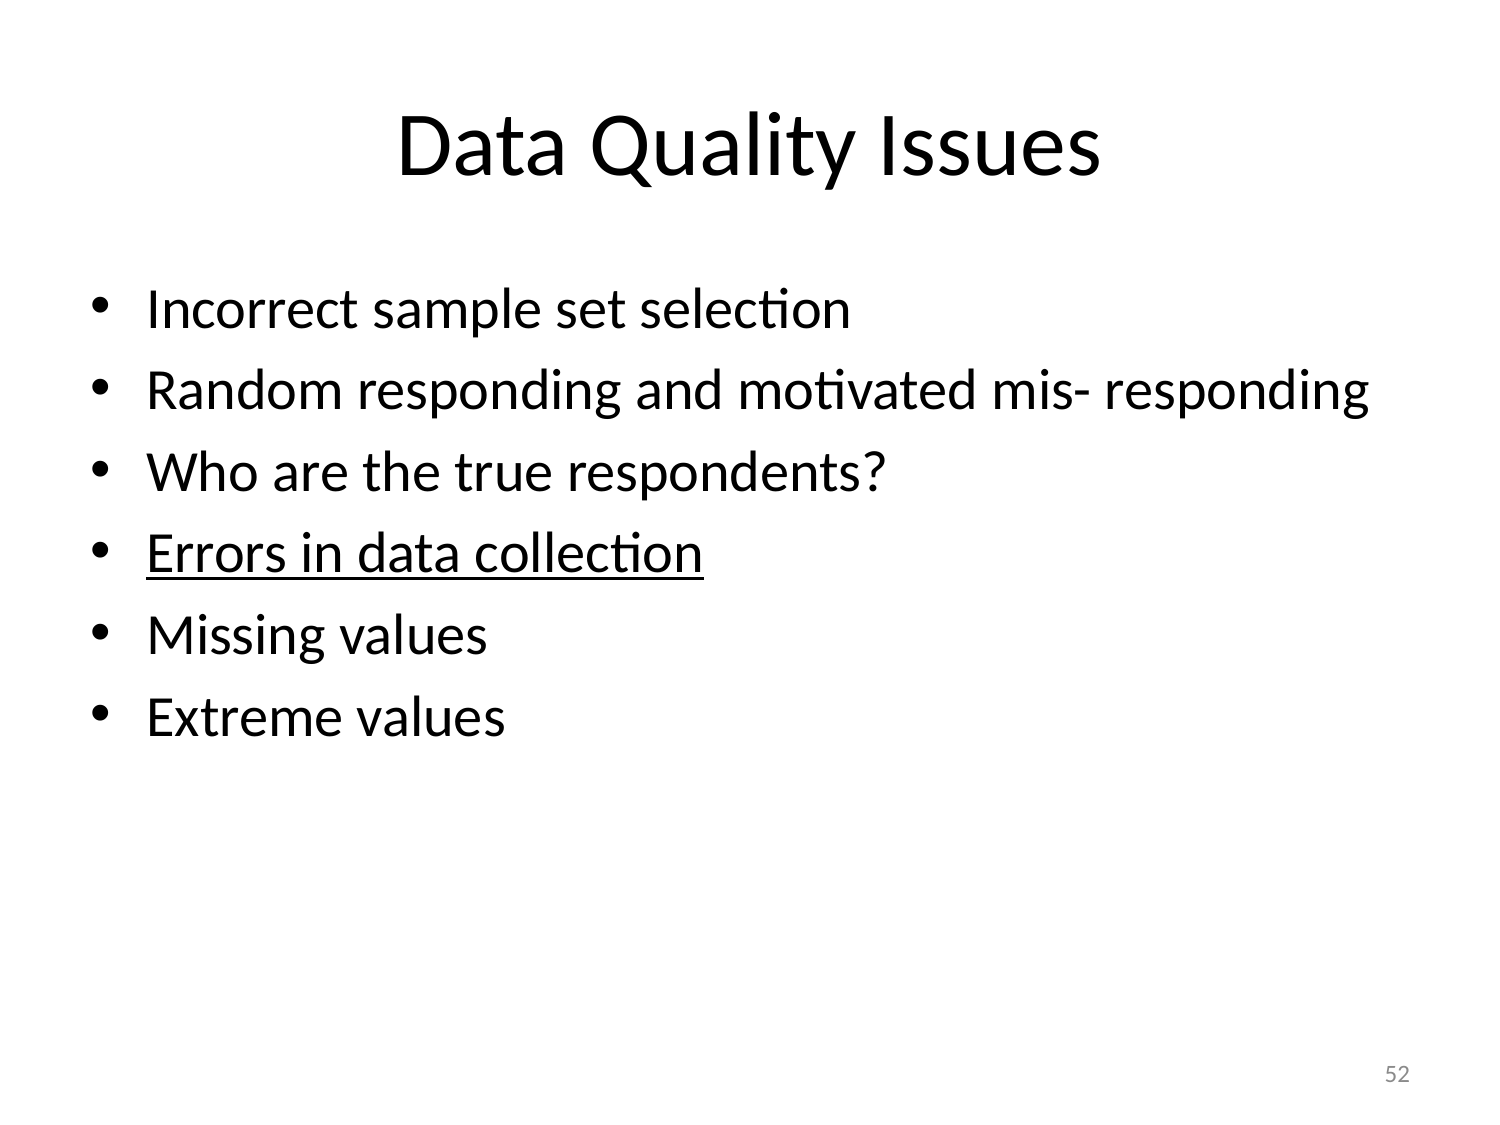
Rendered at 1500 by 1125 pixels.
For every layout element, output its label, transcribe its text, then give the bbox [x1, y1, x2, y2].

slide_number 52 [1074, 1042, 1425, 1103]
list Incorrect sample set selection Random responding and motivated mis- responding Who are the true respondents? Errors in data collection Missing values Extreme values [75, 262, 1425, 1005]
title Data Quality Issues [75, 45, 1425, 233]
